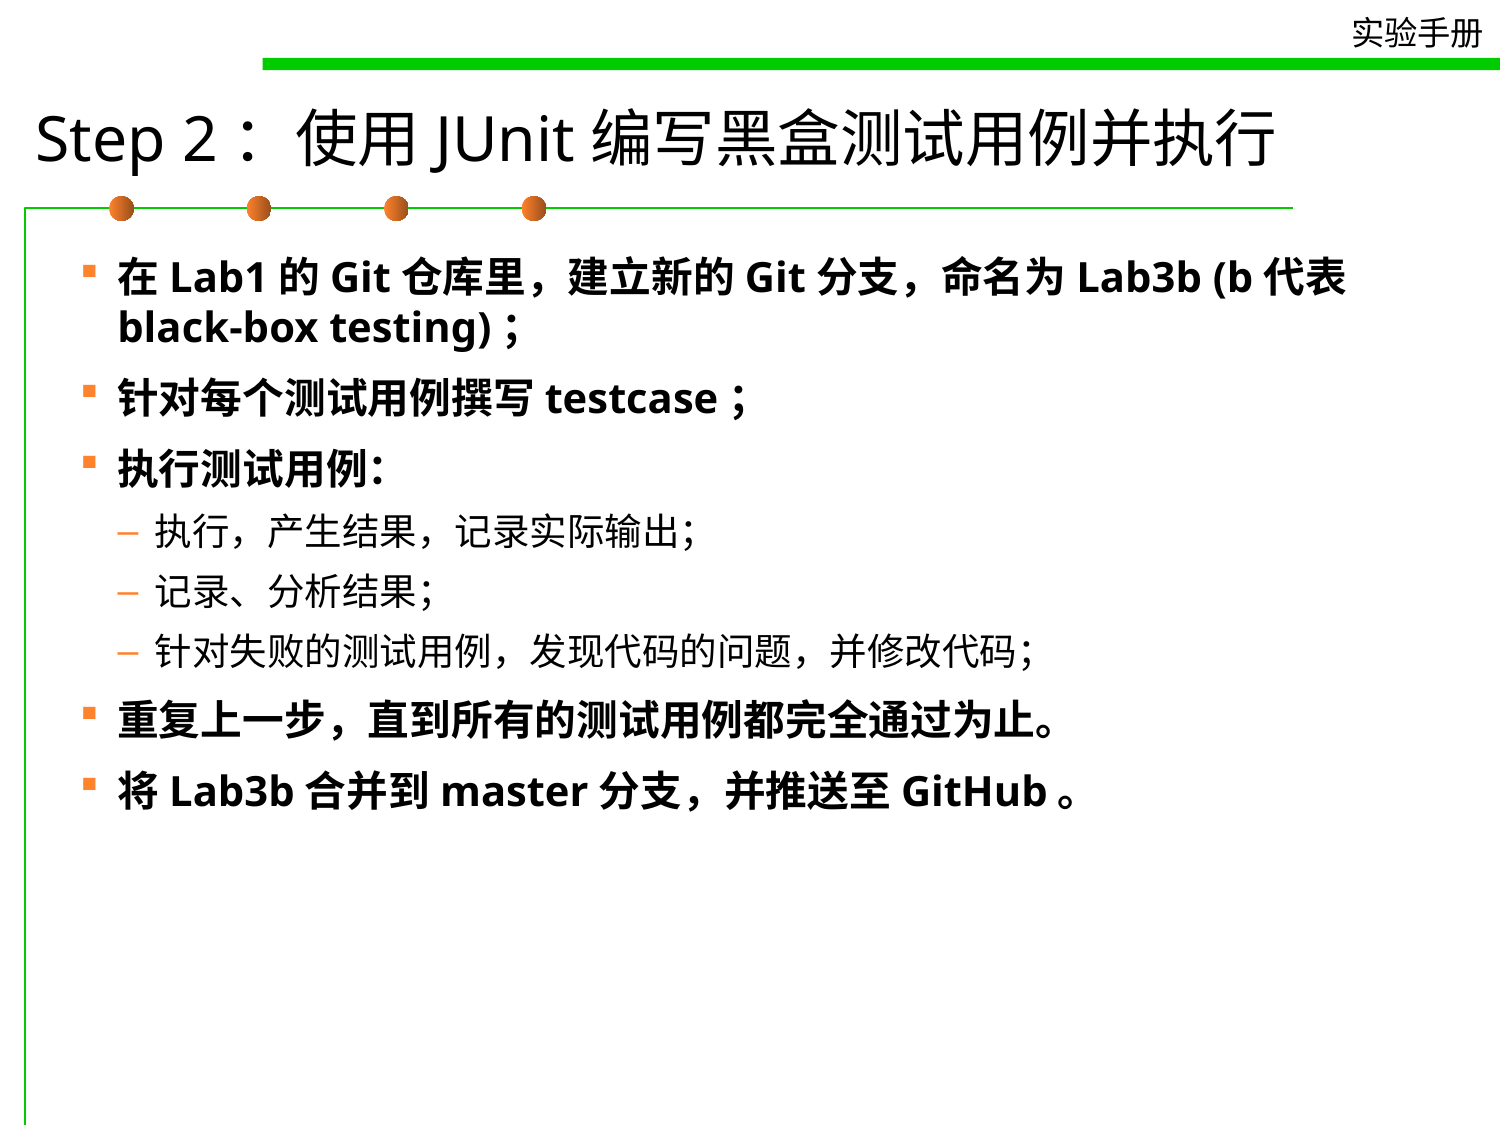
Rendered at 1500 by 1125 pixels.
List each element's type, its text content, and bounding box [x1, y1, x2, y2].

list 在Lab1的Git仓库里，建立新的Git分支，命名为Lab3b (b代表black-box testing)； 针对每个测试用例撰写testcase； 执行测试用例： 执行，产生结果，记录实际输出； 记录、分析结果； 针对失败的测试用例，发现代码的问题，并修改代码； 重复上一步，直到所有的测试用例都完全通过为止。 将Lab3b合并到master分支，并推送至GitHub。 [64, 243, 1412, 1083]
title Step 2：使用JUnit编写黑盒测试用例并执行 [20, 83, 1415, 190]
